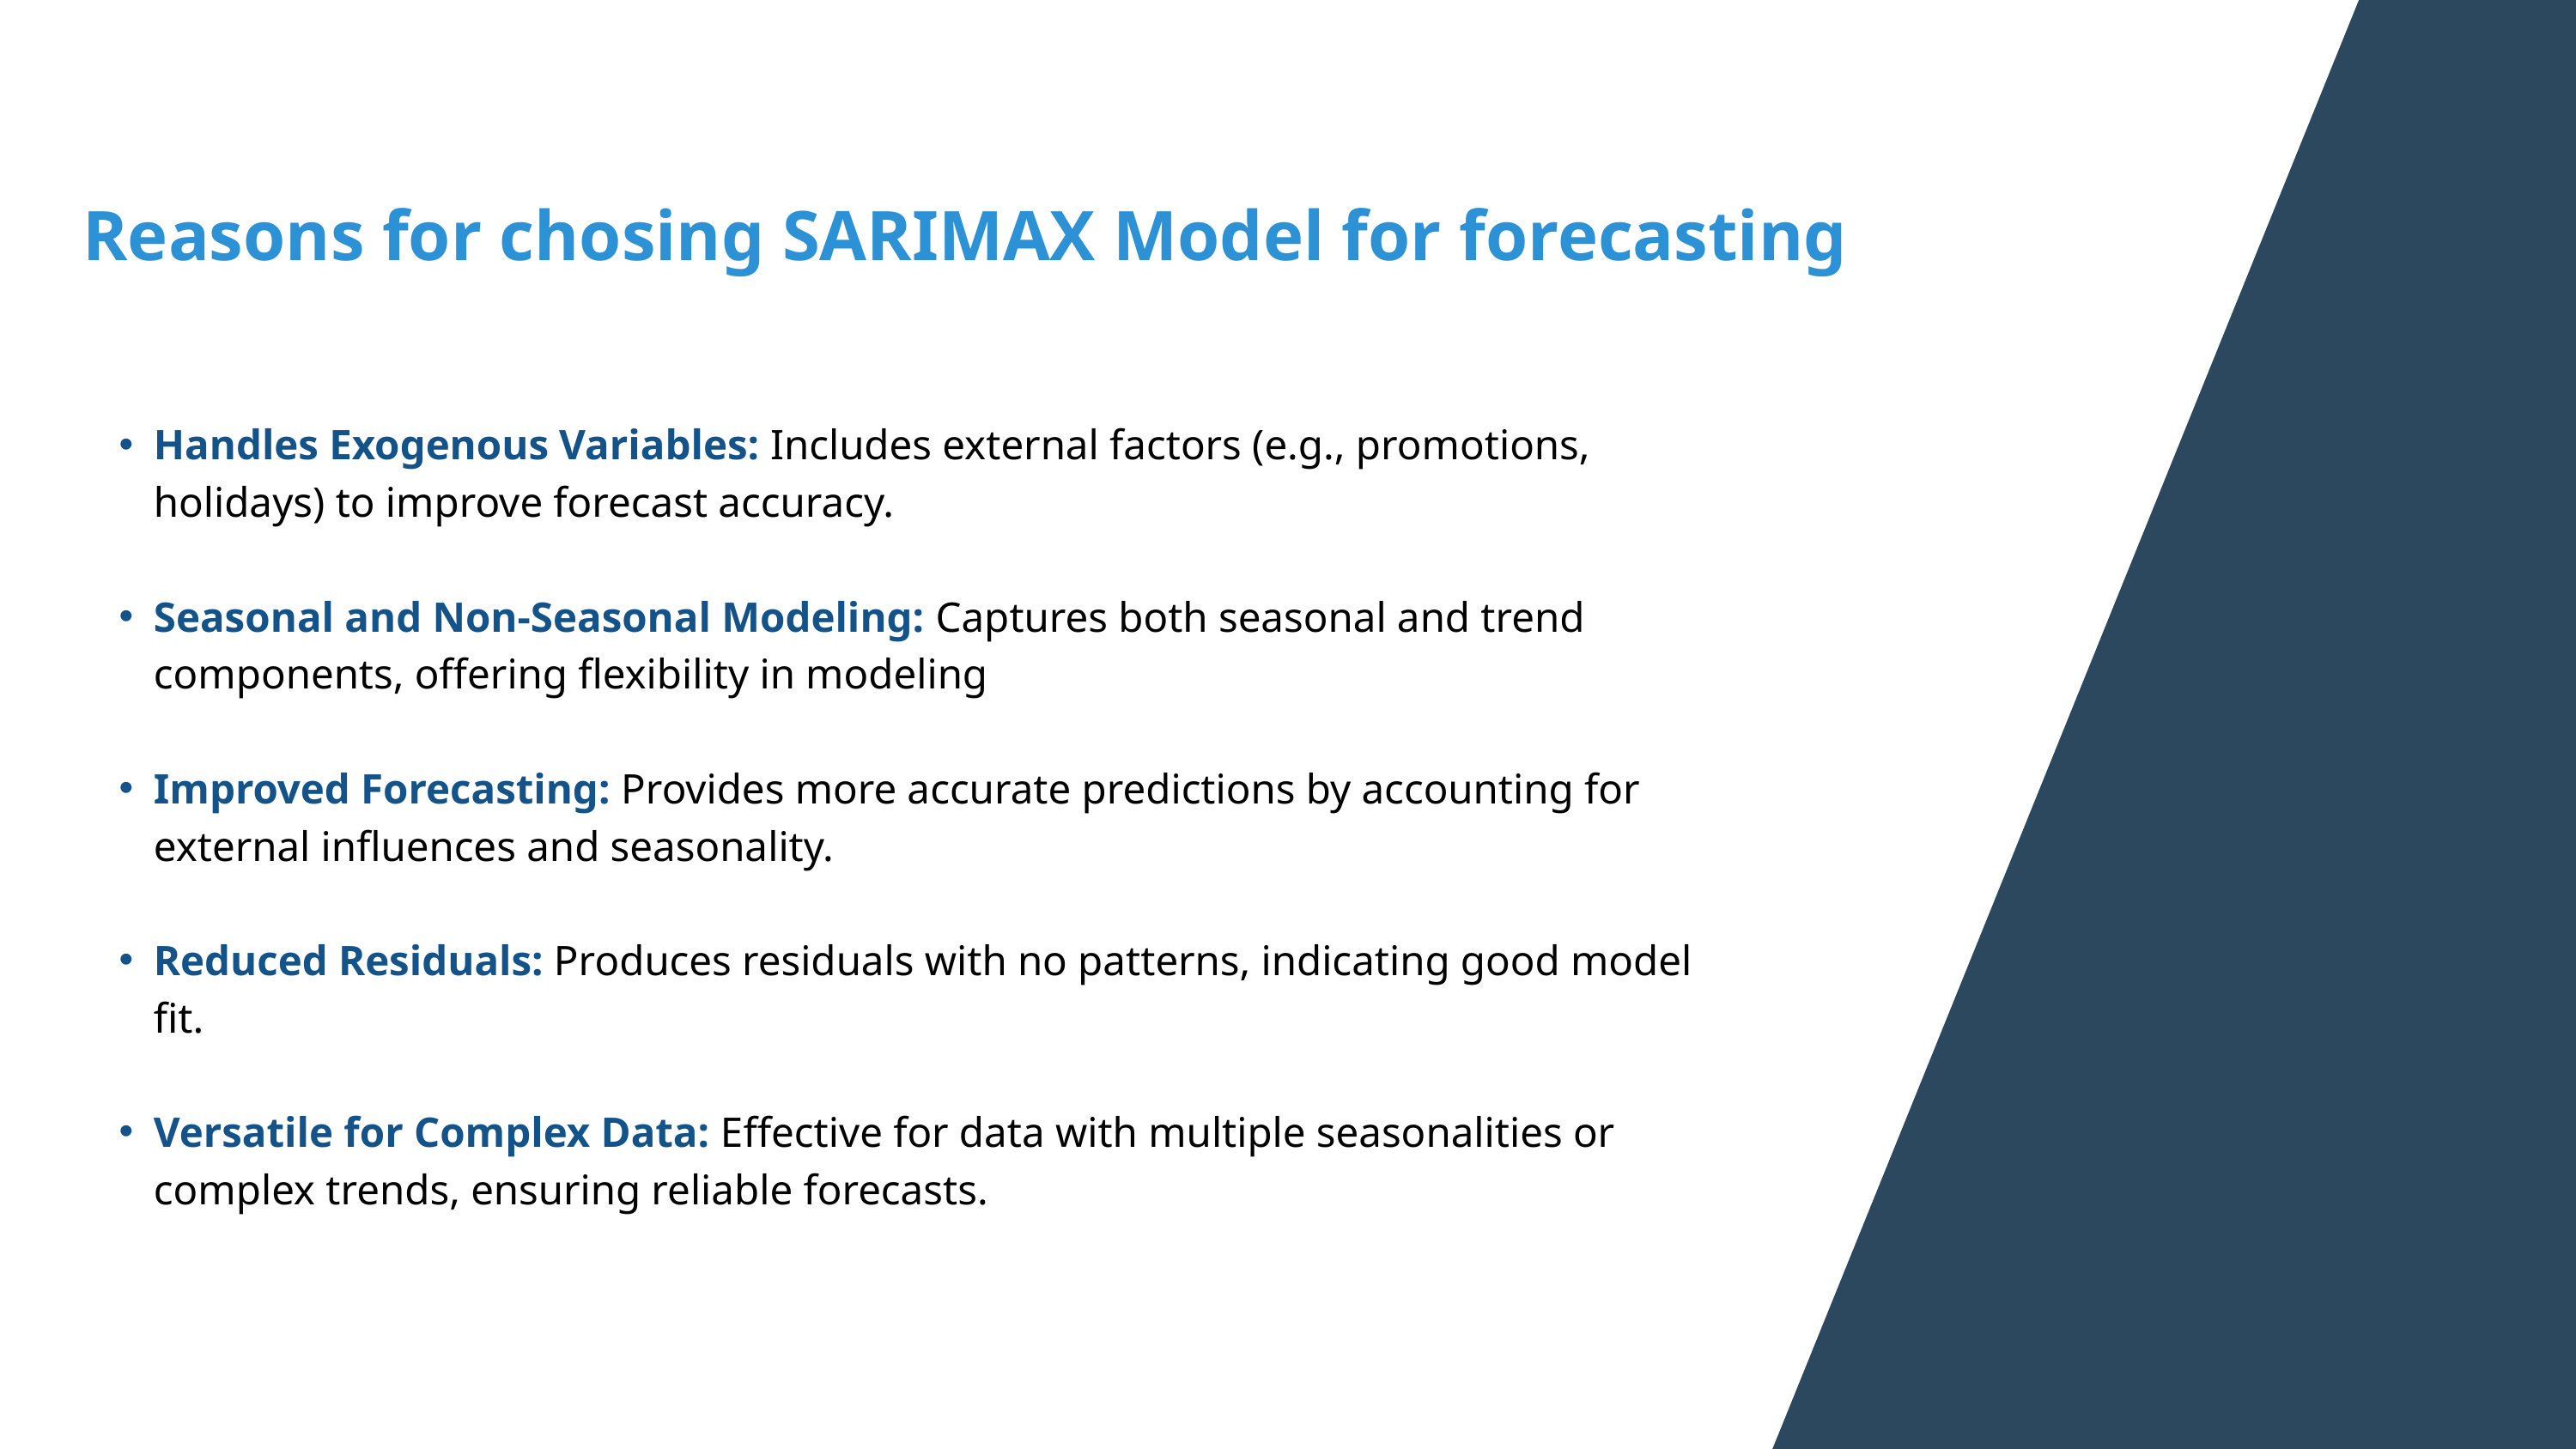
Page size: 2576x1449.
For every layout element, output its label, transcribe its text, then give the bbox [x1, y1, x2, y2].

text_box Reasons for chosing SARIMAX Model for forecasting [0, 179, 1667, 275]
text_box Handles Exogenous Variables: Includes external factors (e.g., promotions, holidays) to improve forecast accuracy. Seasonal and Non-Seasonal Modeling: Captures both seasonal and trend components, offering flexibility in modeling Improved Forecasting: Provides more accurate predictions by accounting for external influences and seasonality. Reduced Residuals: Produces residuals with no patterns, indicating good model fit. Versatile for Complex Data: Effective for data with multiple seasonalities or complex trends, ensuring reliable forecasts. [83, 410, 1667, 1270]
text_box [1674, 0, 2576, 1449]
